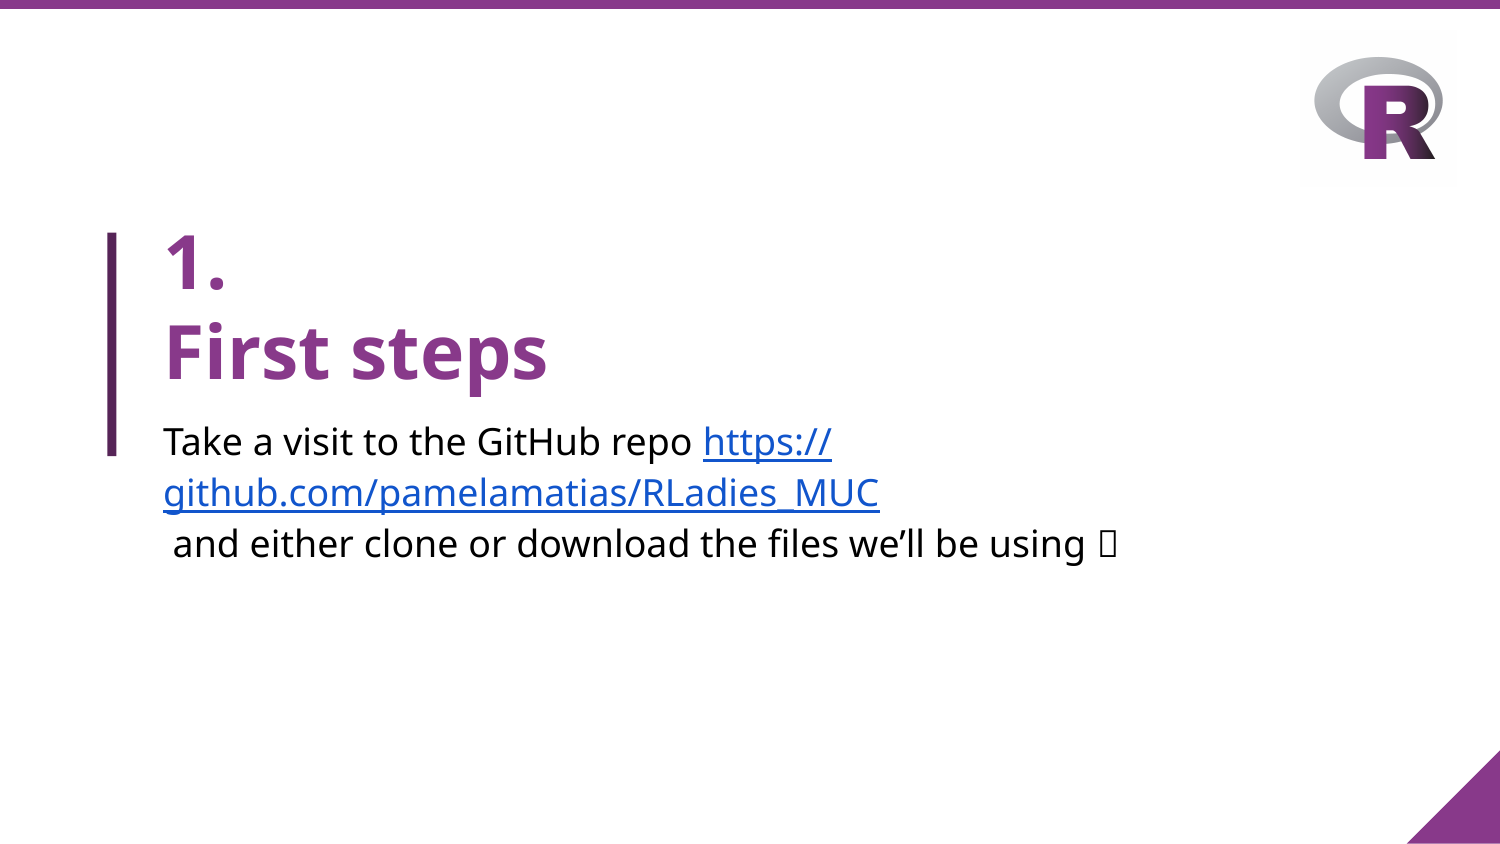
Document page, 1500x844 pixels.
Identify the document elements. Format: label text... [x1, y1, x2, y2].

title 1. First steps [148, 199, 909, 390]
subtitle Take a visit to the GitHub repo https://github.com/pamelamatias/RLadies_MUC and either clone or download the files we’ll be using  [148, 403, 1400, 533]
picture [1300, 30, 1457, 187]
